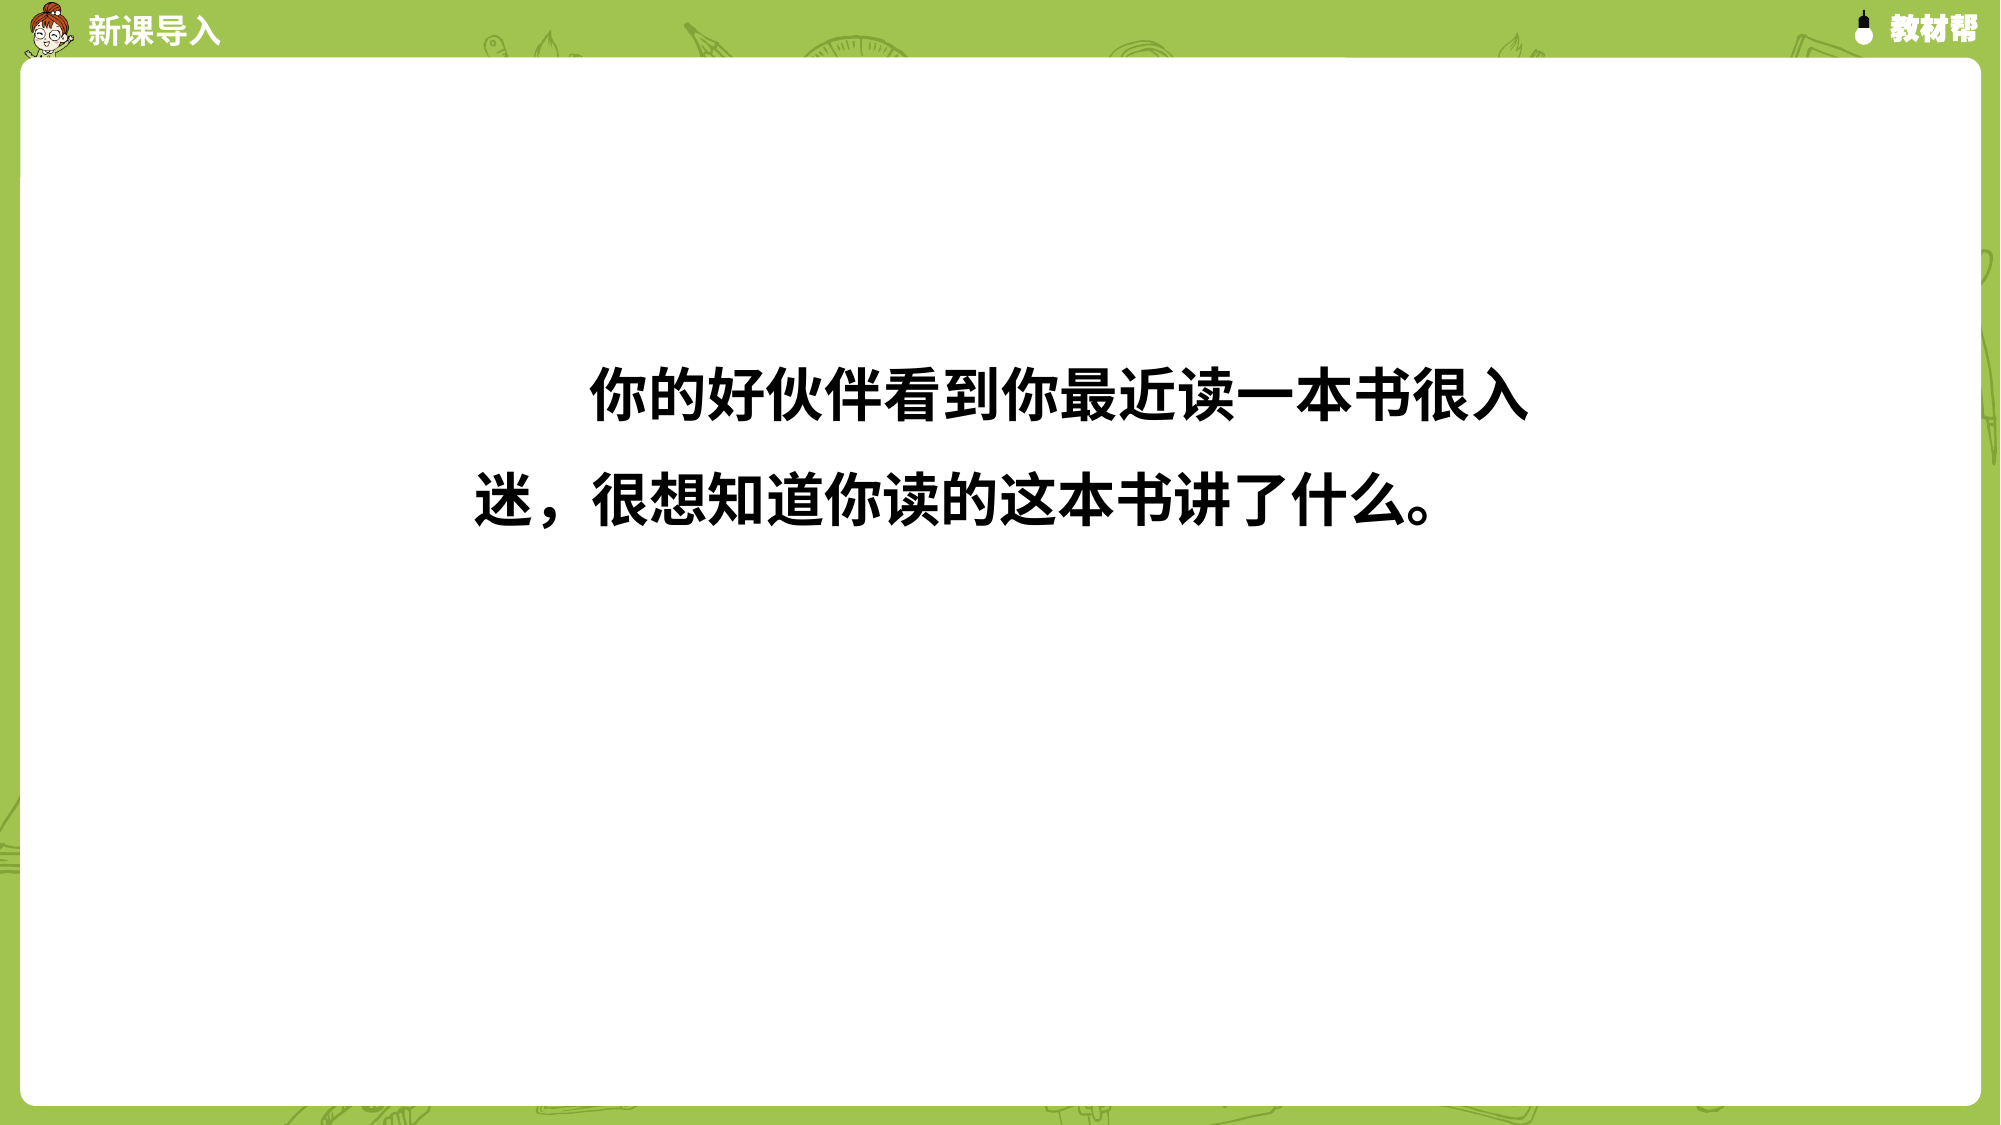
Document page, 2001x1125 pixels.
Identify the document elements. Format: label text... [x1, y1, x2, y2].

picture [24, 2, 74, 61]
subtitle 你的好伙伴看到你最近读一本书很入迷，很想知道你读的这本书讲了什么。 [401, 316, 1546, 899]
